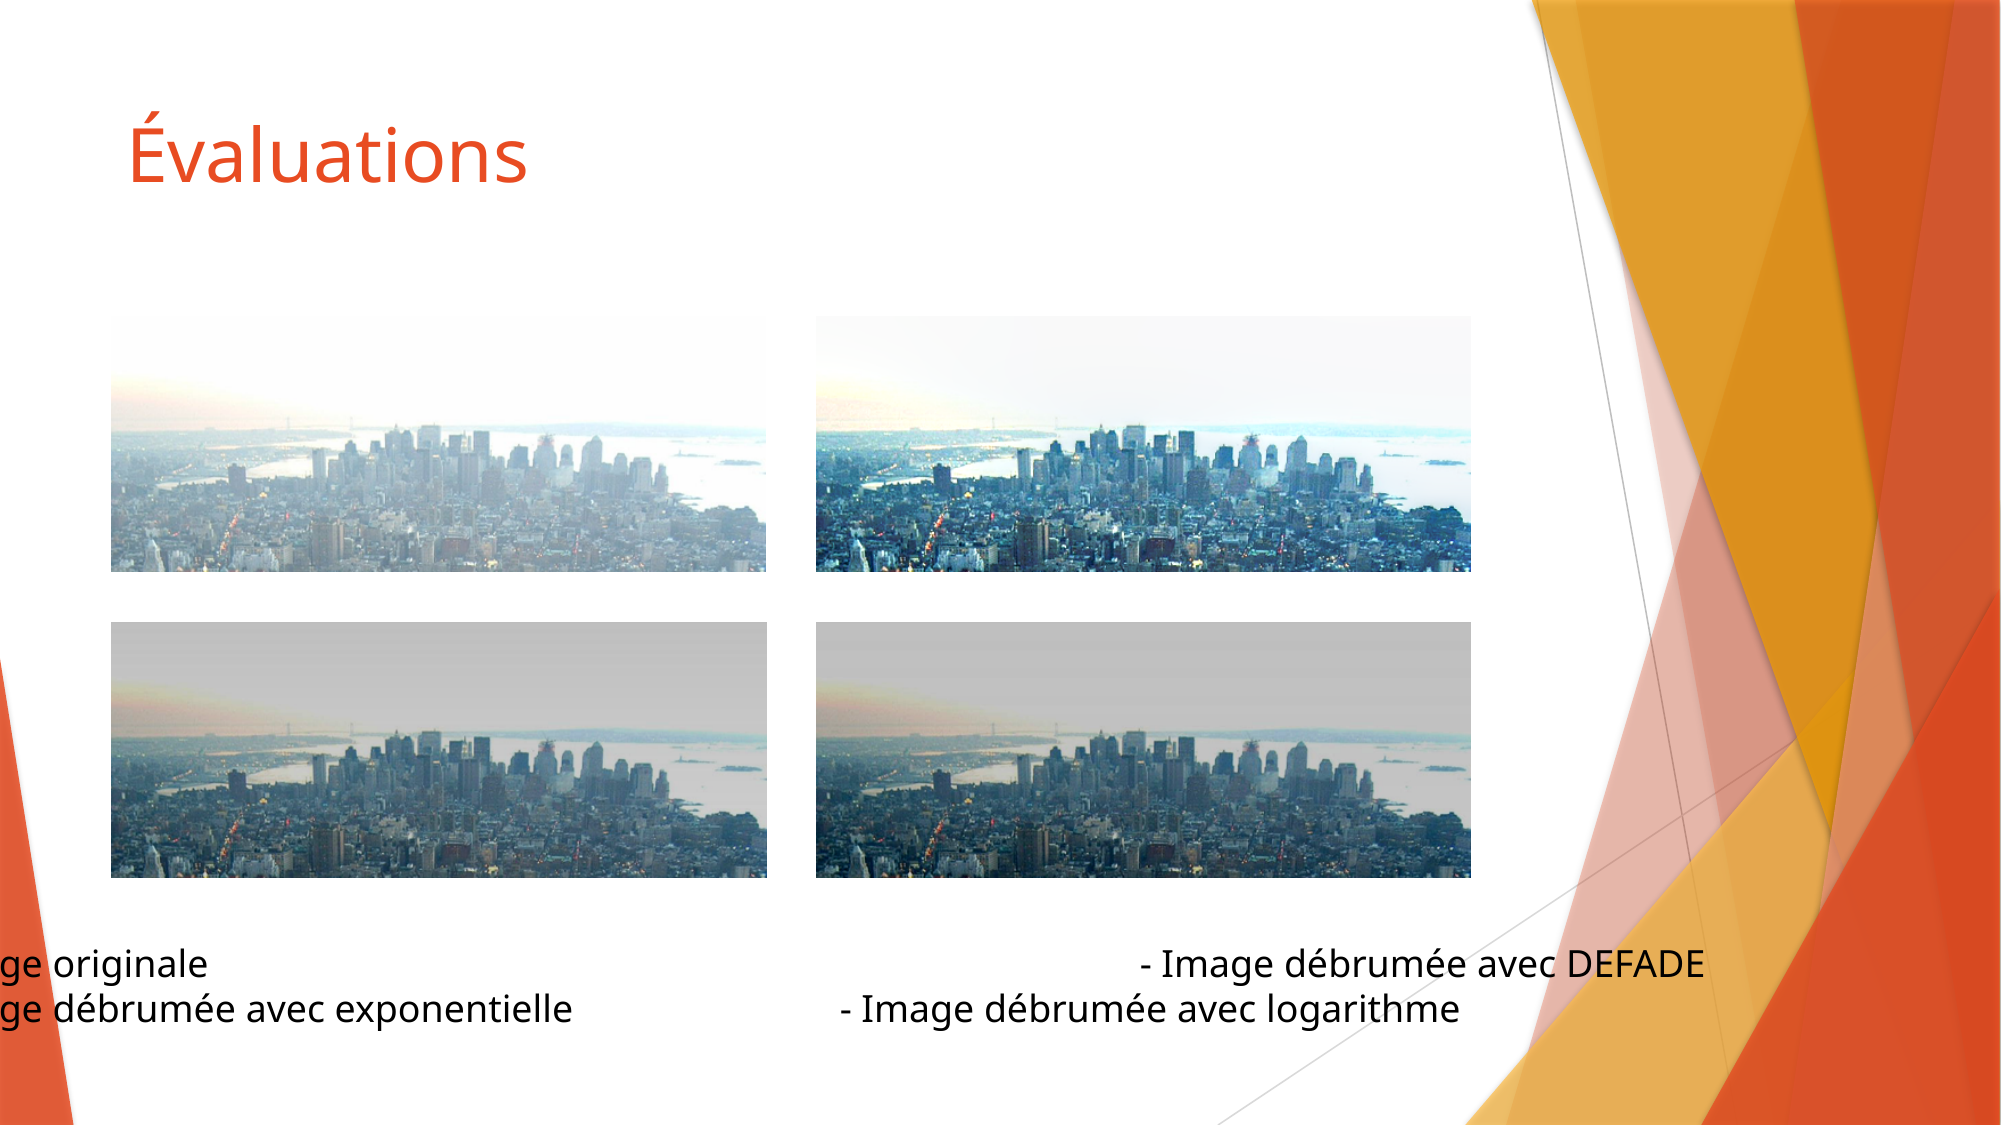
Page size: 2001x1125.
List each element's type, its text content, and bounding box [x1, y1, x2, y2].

picture [110, 622, 768, 879]
picture [815, 316, 1472, 572]
picture [815, 622, 1472, 879]
title Évaluations [111, 99, 1522, 317]
text_box Image originale - Image débrumée avec DEFADE Image débrumée avec exponentielle - Image débrumée avec logarithme [0, 932, 1721, 1038]
picture [110, 316, 767, 572]
